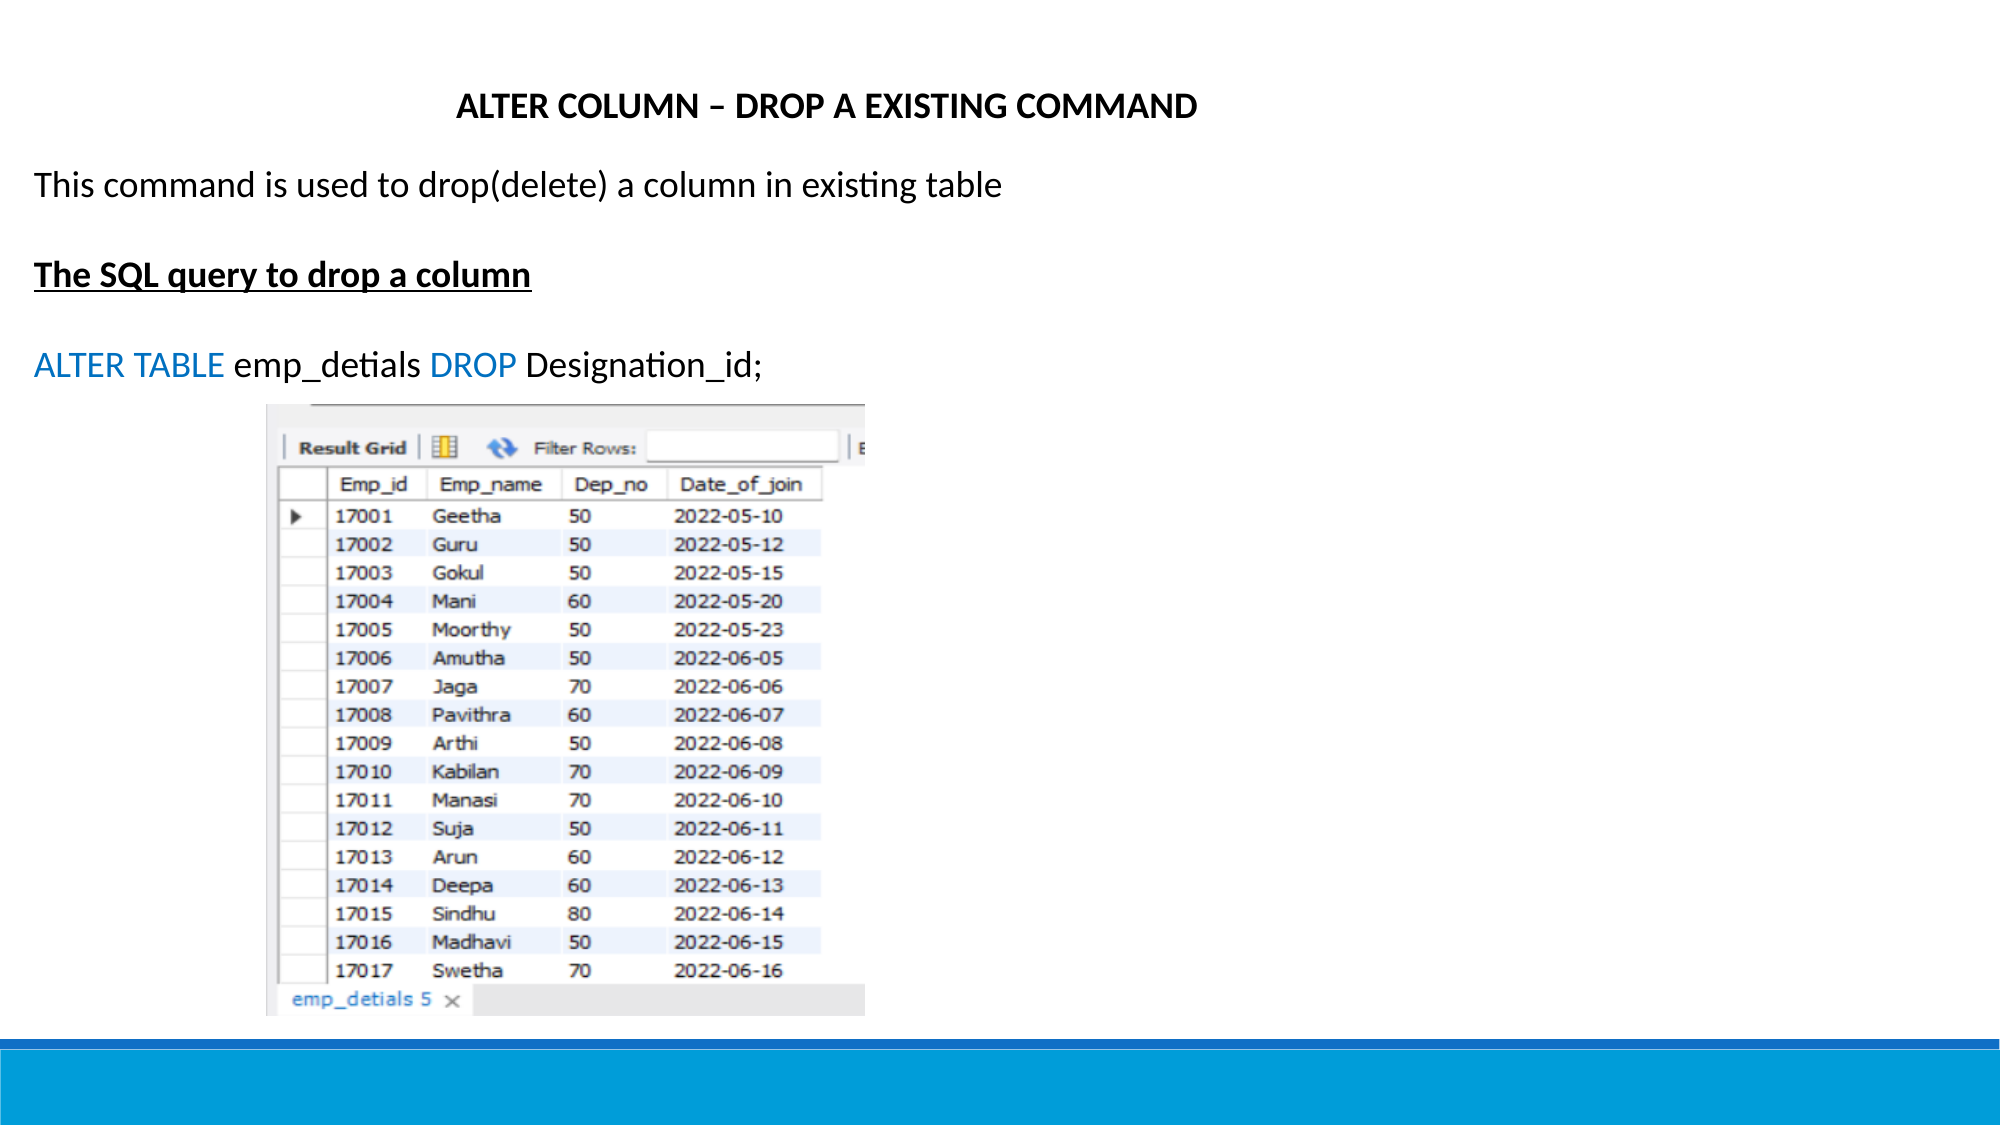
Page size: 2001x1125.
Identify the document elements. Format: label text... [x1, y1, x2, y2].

text_box This command is used to drop(delete) a column in existing table The SQL query to drop a column ALTER TABLE emp_detials DROP Designation_id; [18, 156, 1553, 568]
picture [265, 403, 866, 1016]
text_box ALTER COLUMN – DROP A EXISTING COMMAND [232, 49, 1422, 156]
